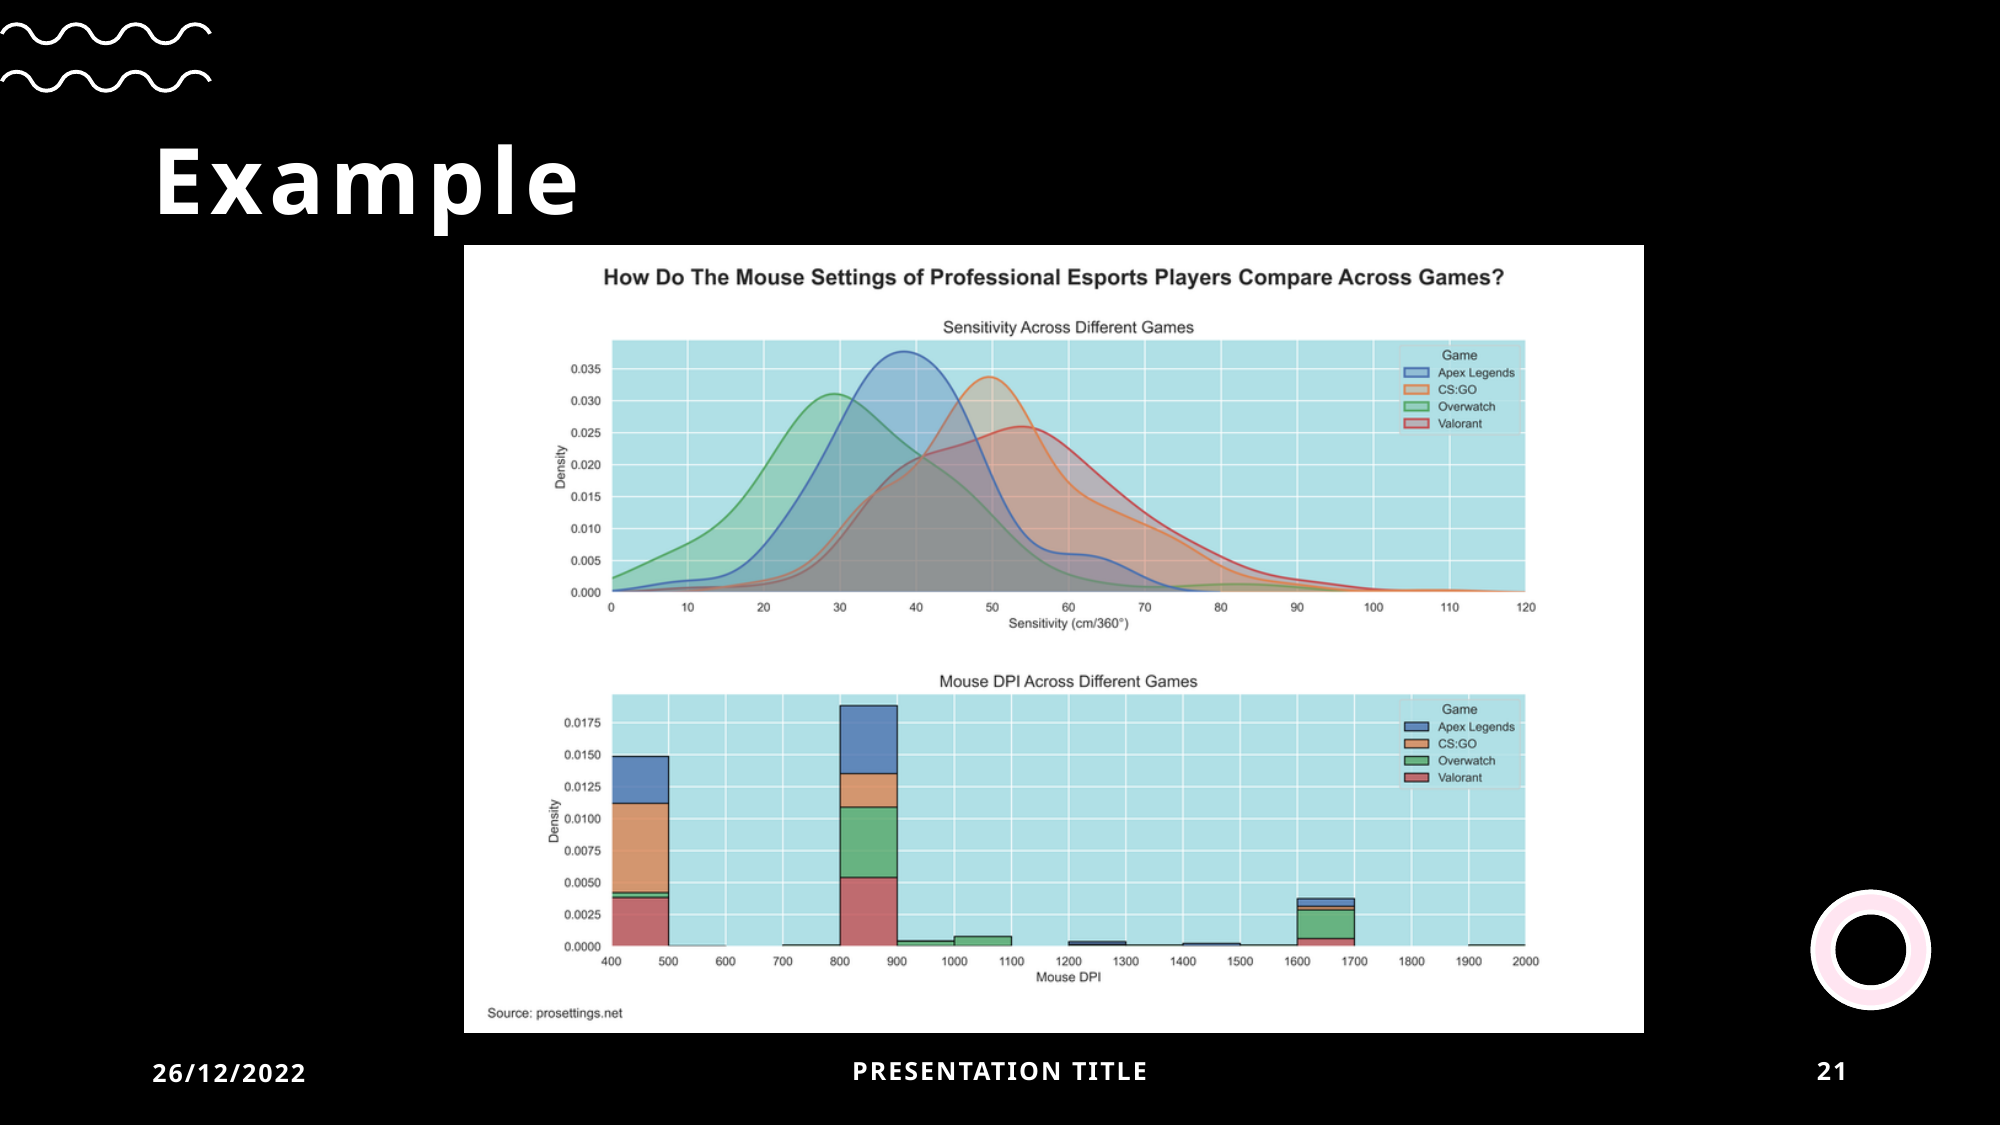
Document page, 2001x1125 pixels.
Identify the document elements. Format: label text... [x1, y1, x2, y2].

title Example [137, 92, 1863, 278]
footer PRESENTATION TITLE [662, 1042, 1338, 1103]
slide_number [137, 1042, 588, 1103]
picture [464, 245, 1644, 1033]
slide_number 21 [1412, 1042, 1863, 1103]
